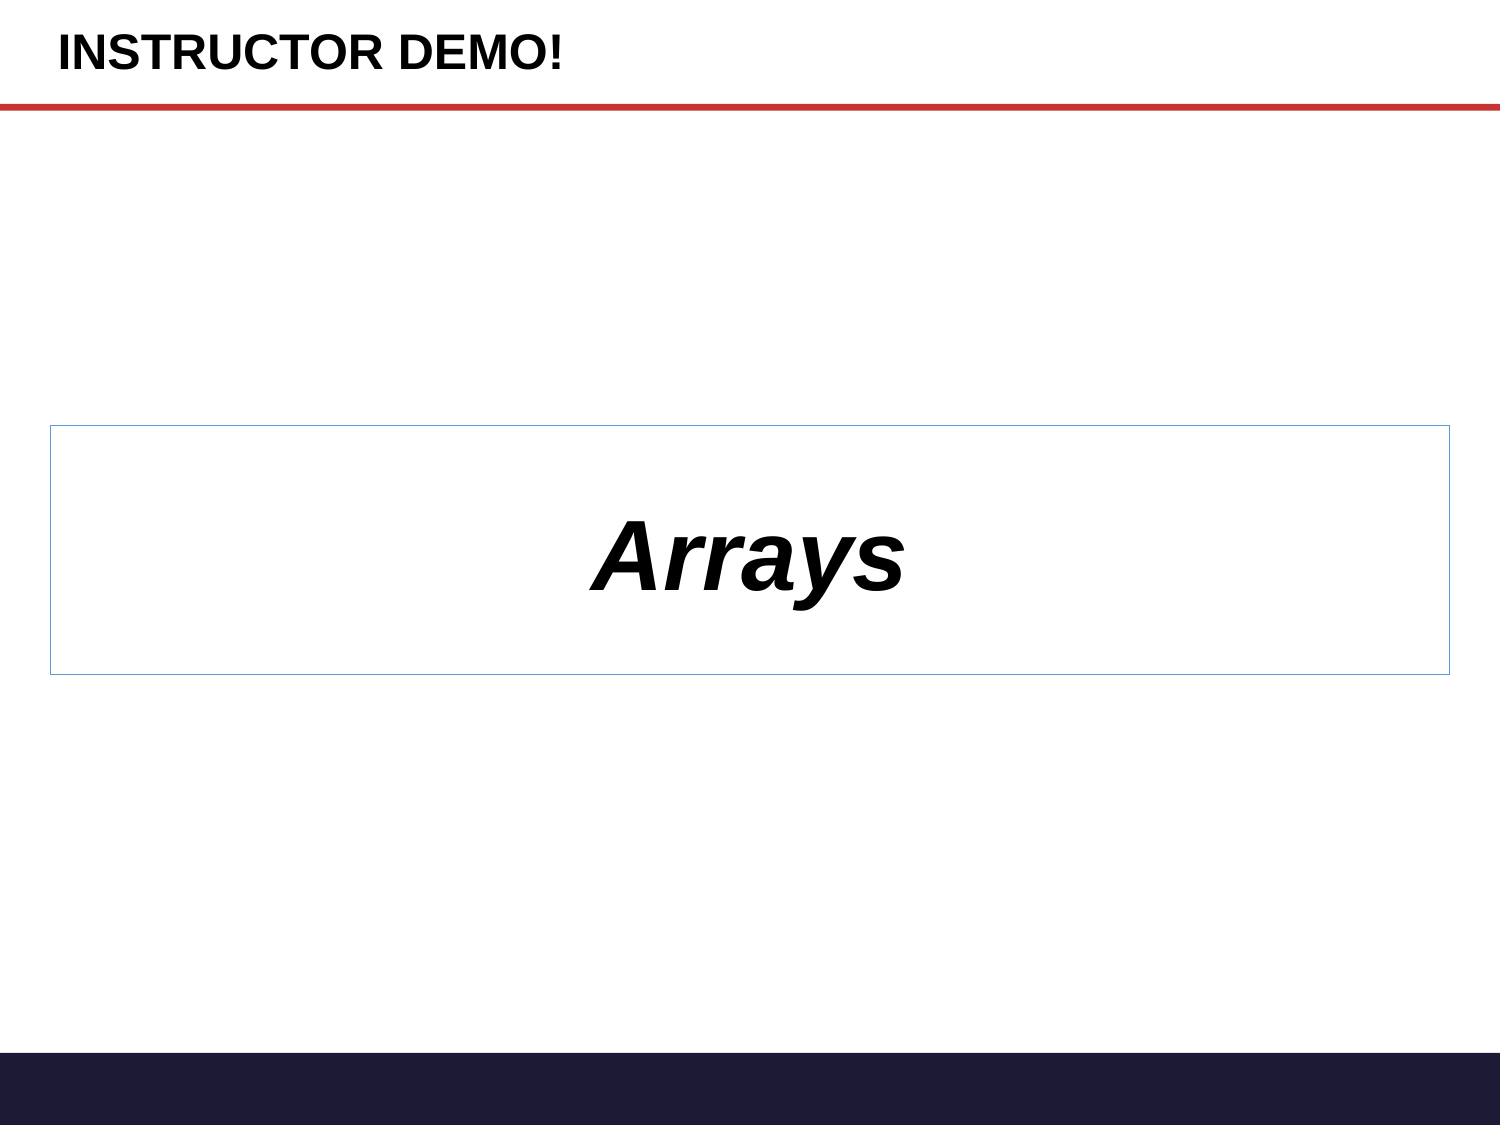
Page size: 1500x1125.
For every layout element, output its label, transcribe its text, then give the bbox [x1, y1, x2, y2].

text_box Arrays [50, 425, 1450, 675]
title INSTRUCTOR DEMO! [49, 0, 948, 108]
